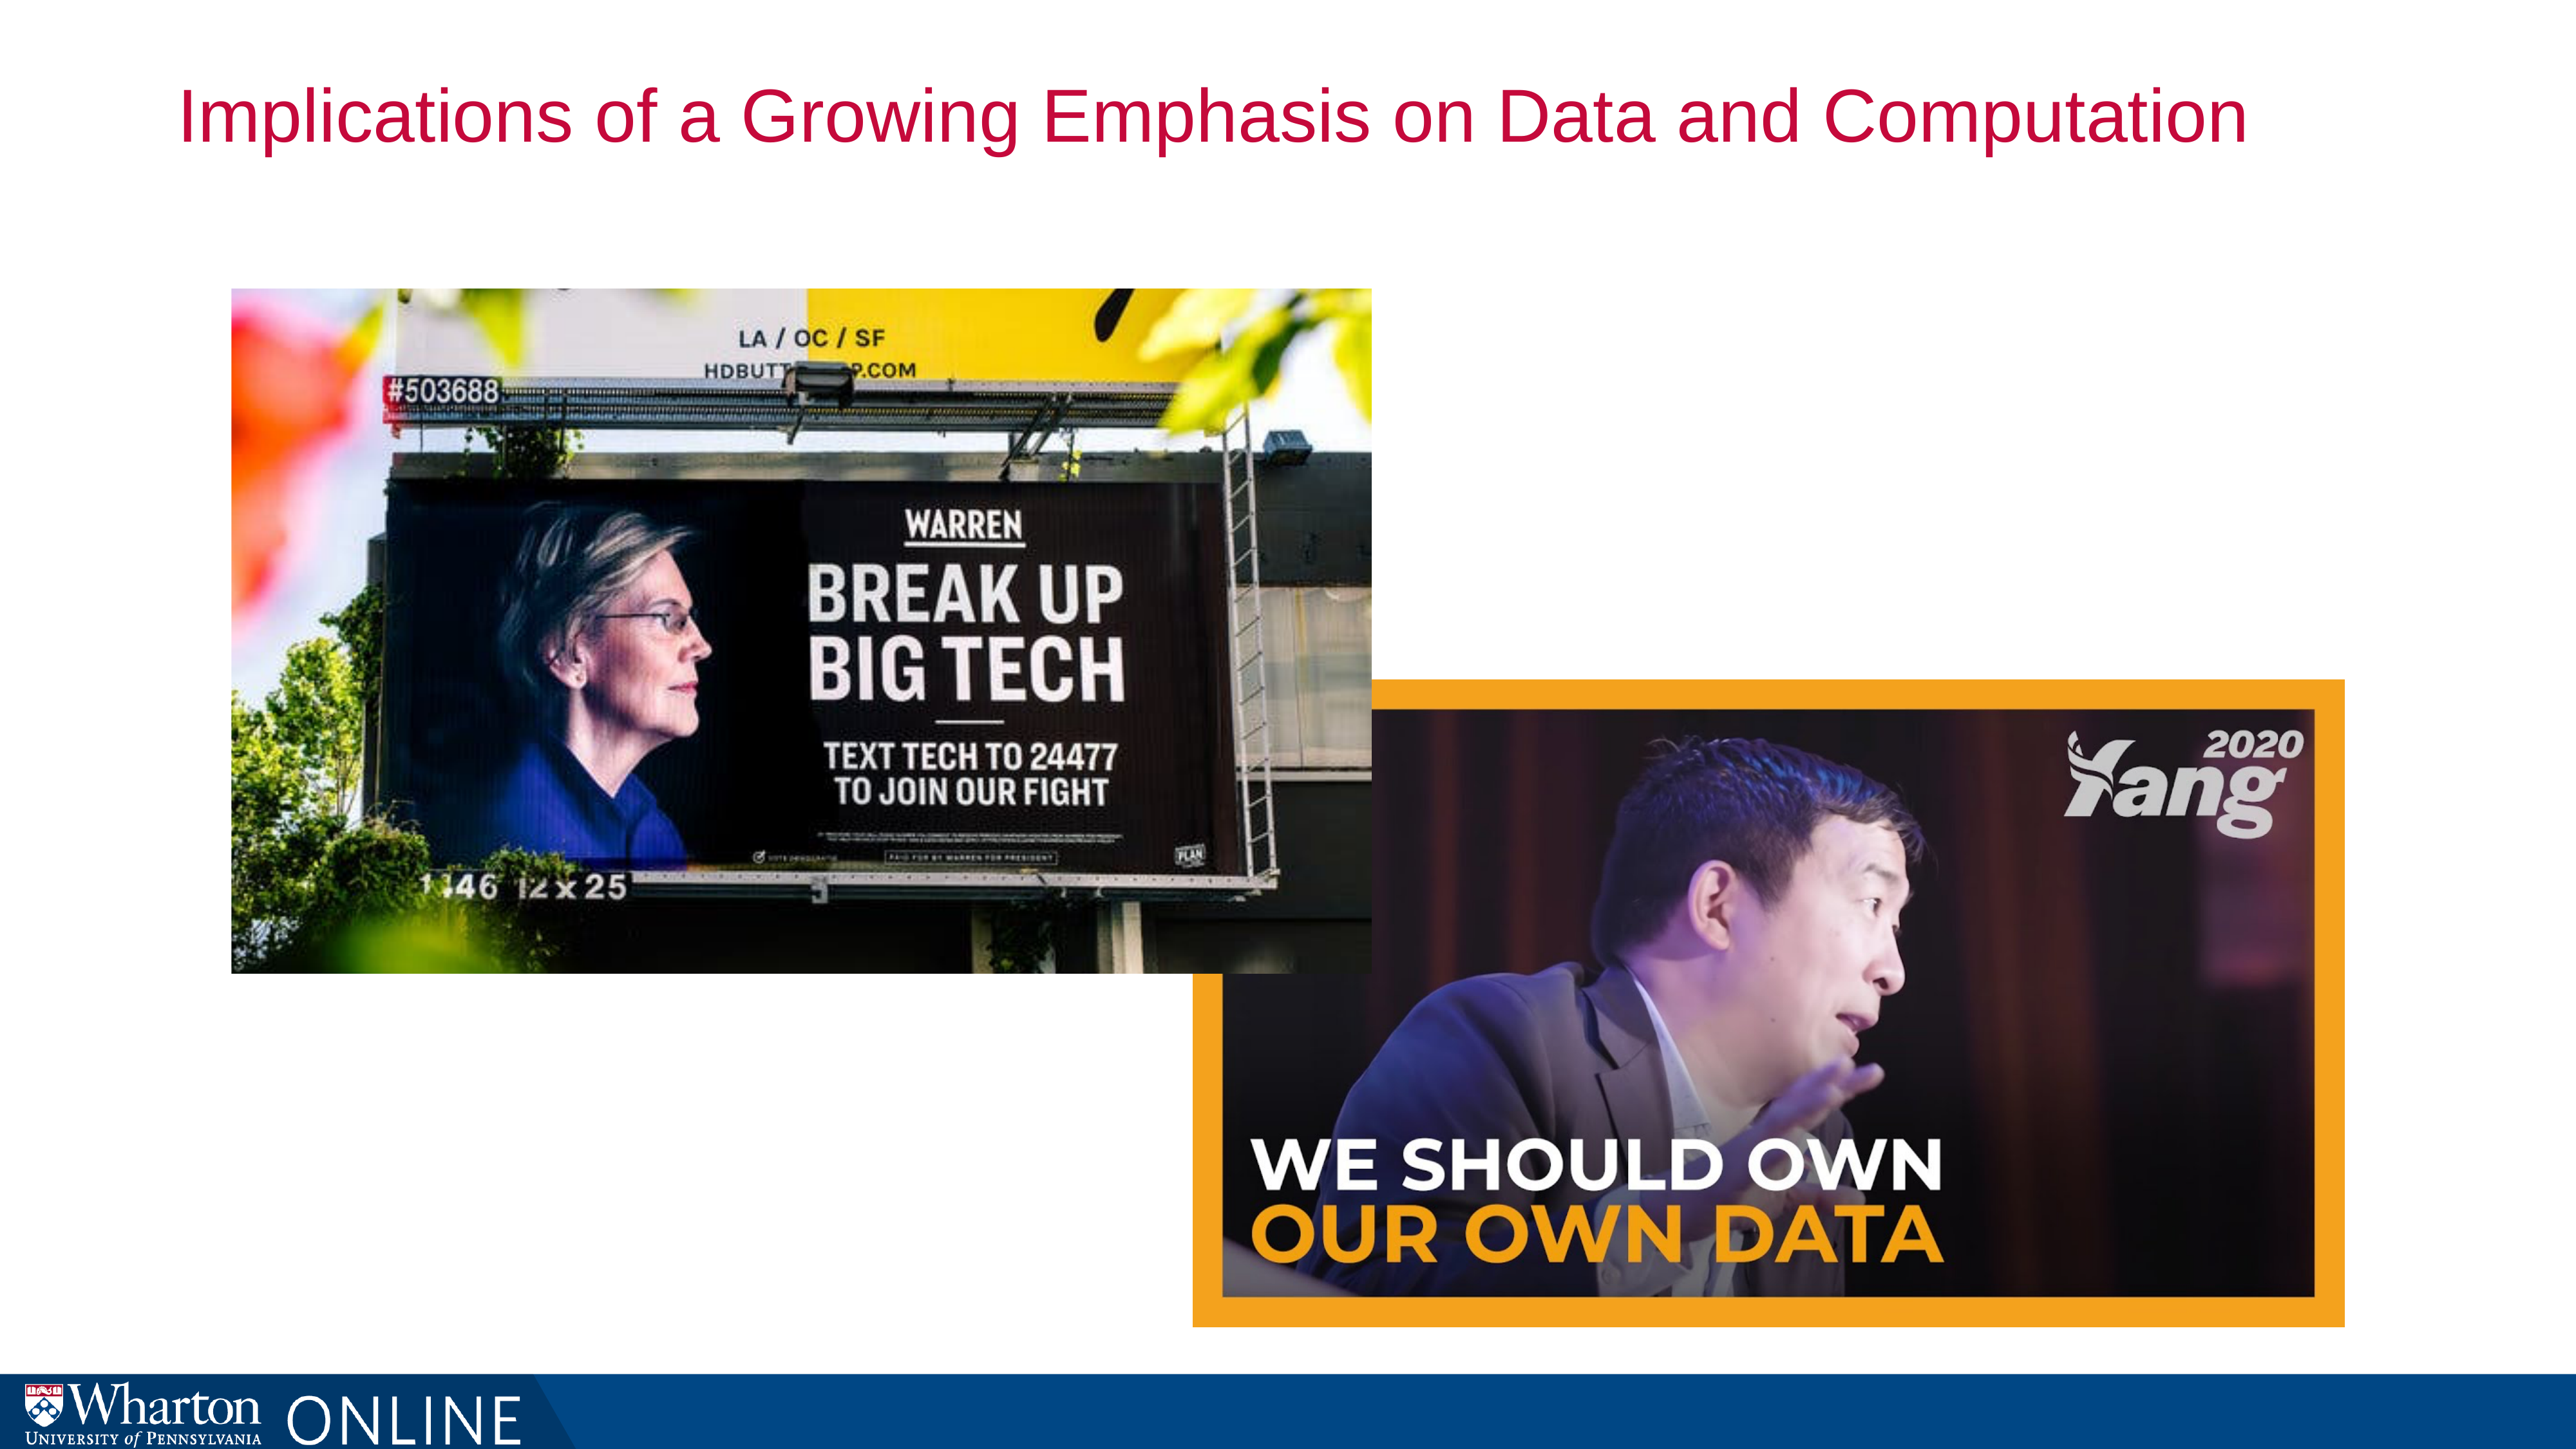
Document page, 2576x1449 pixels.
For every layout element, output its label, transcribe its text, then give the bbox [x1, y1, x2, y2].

picture [25, 1381, 520, 1448]
picture [231, 288, 2345, 1328]
title Implications of a Growing Emphasis on Data and Computation [176, 77, 2400, 179]
